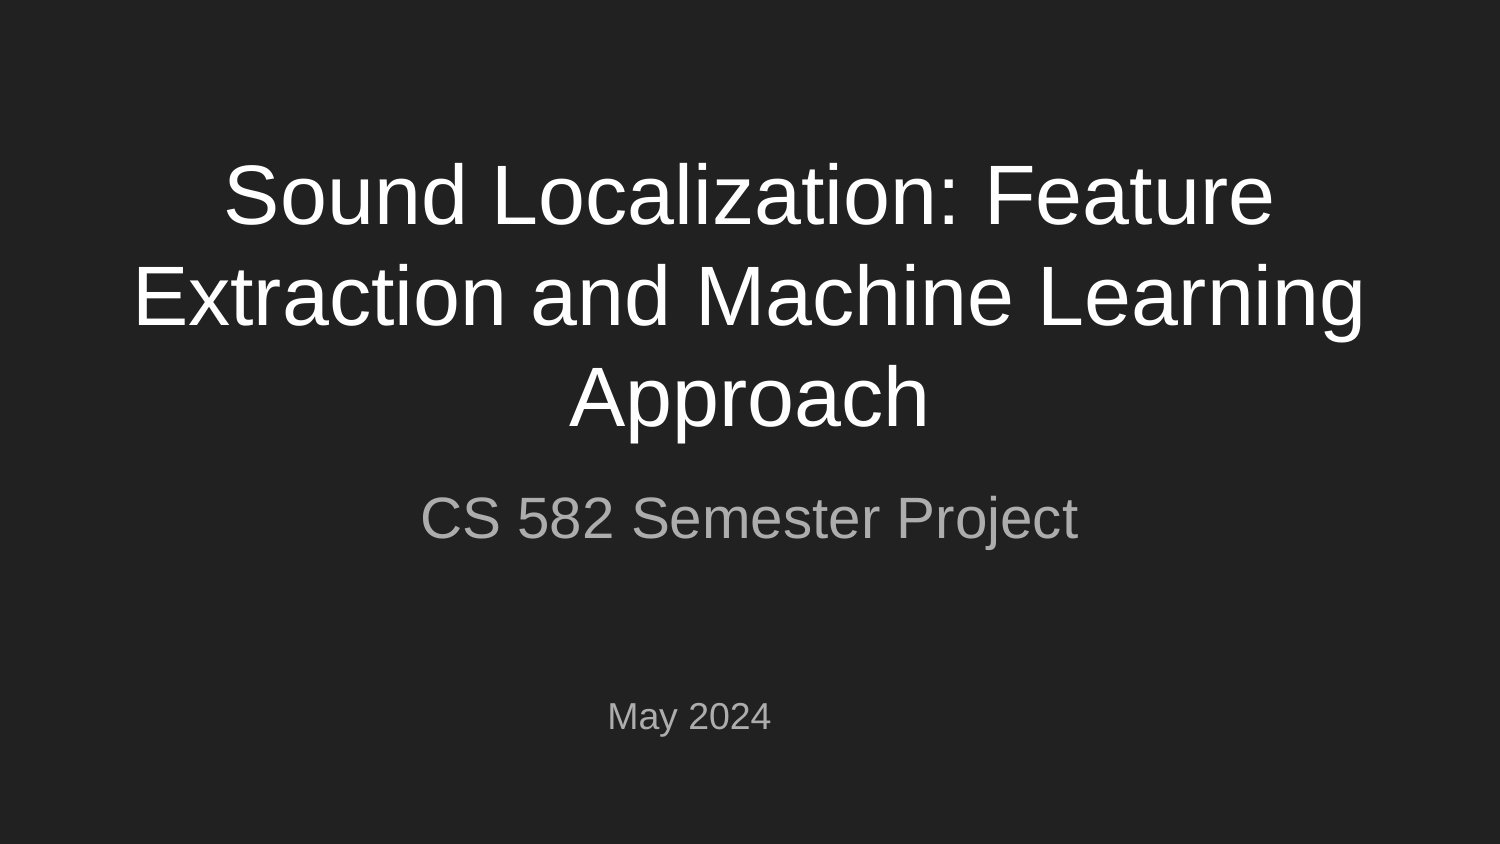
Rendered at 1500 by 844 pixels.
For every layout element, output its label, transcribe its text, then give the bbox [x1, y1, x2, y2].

text_box May 2024 [592, 676, 1048, 777]
subtitle CS 582 Semester Project [51, 464, 1449, 595]
title Sound Localization: Feature Extraction and Machine Learning Approach [51, 122, 1449, 459]
